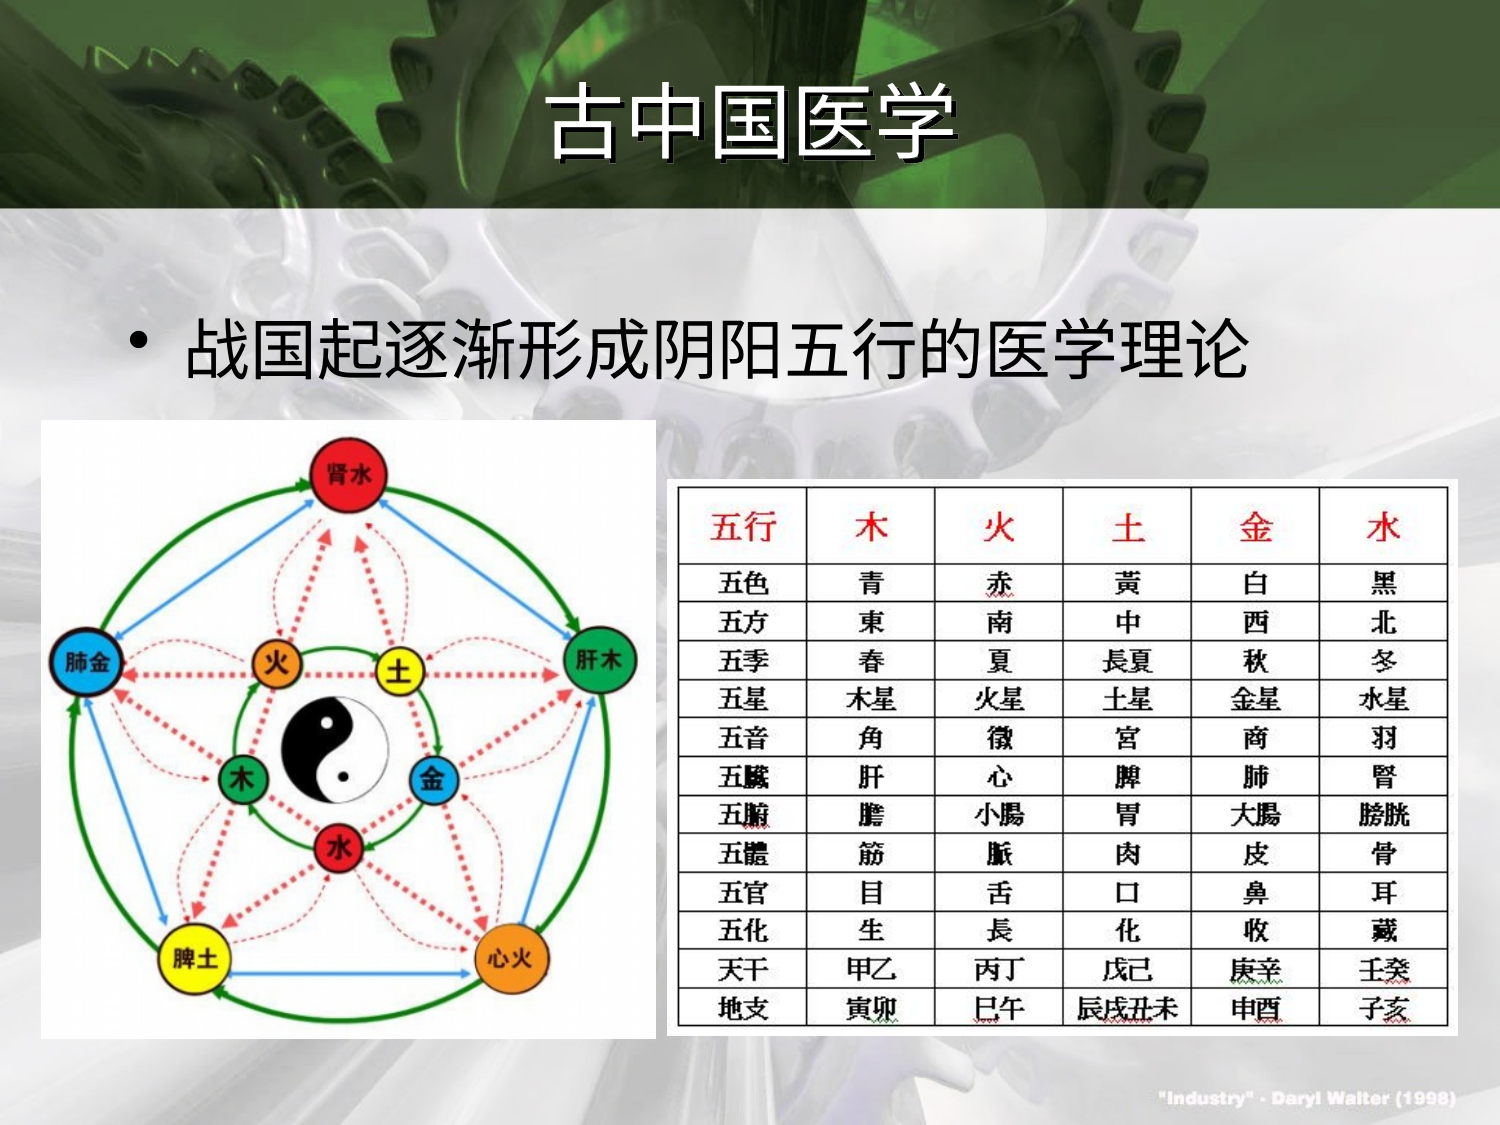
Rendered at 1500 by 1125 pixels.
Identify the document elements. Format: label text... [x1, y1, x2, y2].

list 战国起逐渐形成阴阳五行的医学理论 [112, 299, 1388, 481]
picture [0, 0, 1500, 1125]
title 古中国医学 [112, 24, 1388, 213]
